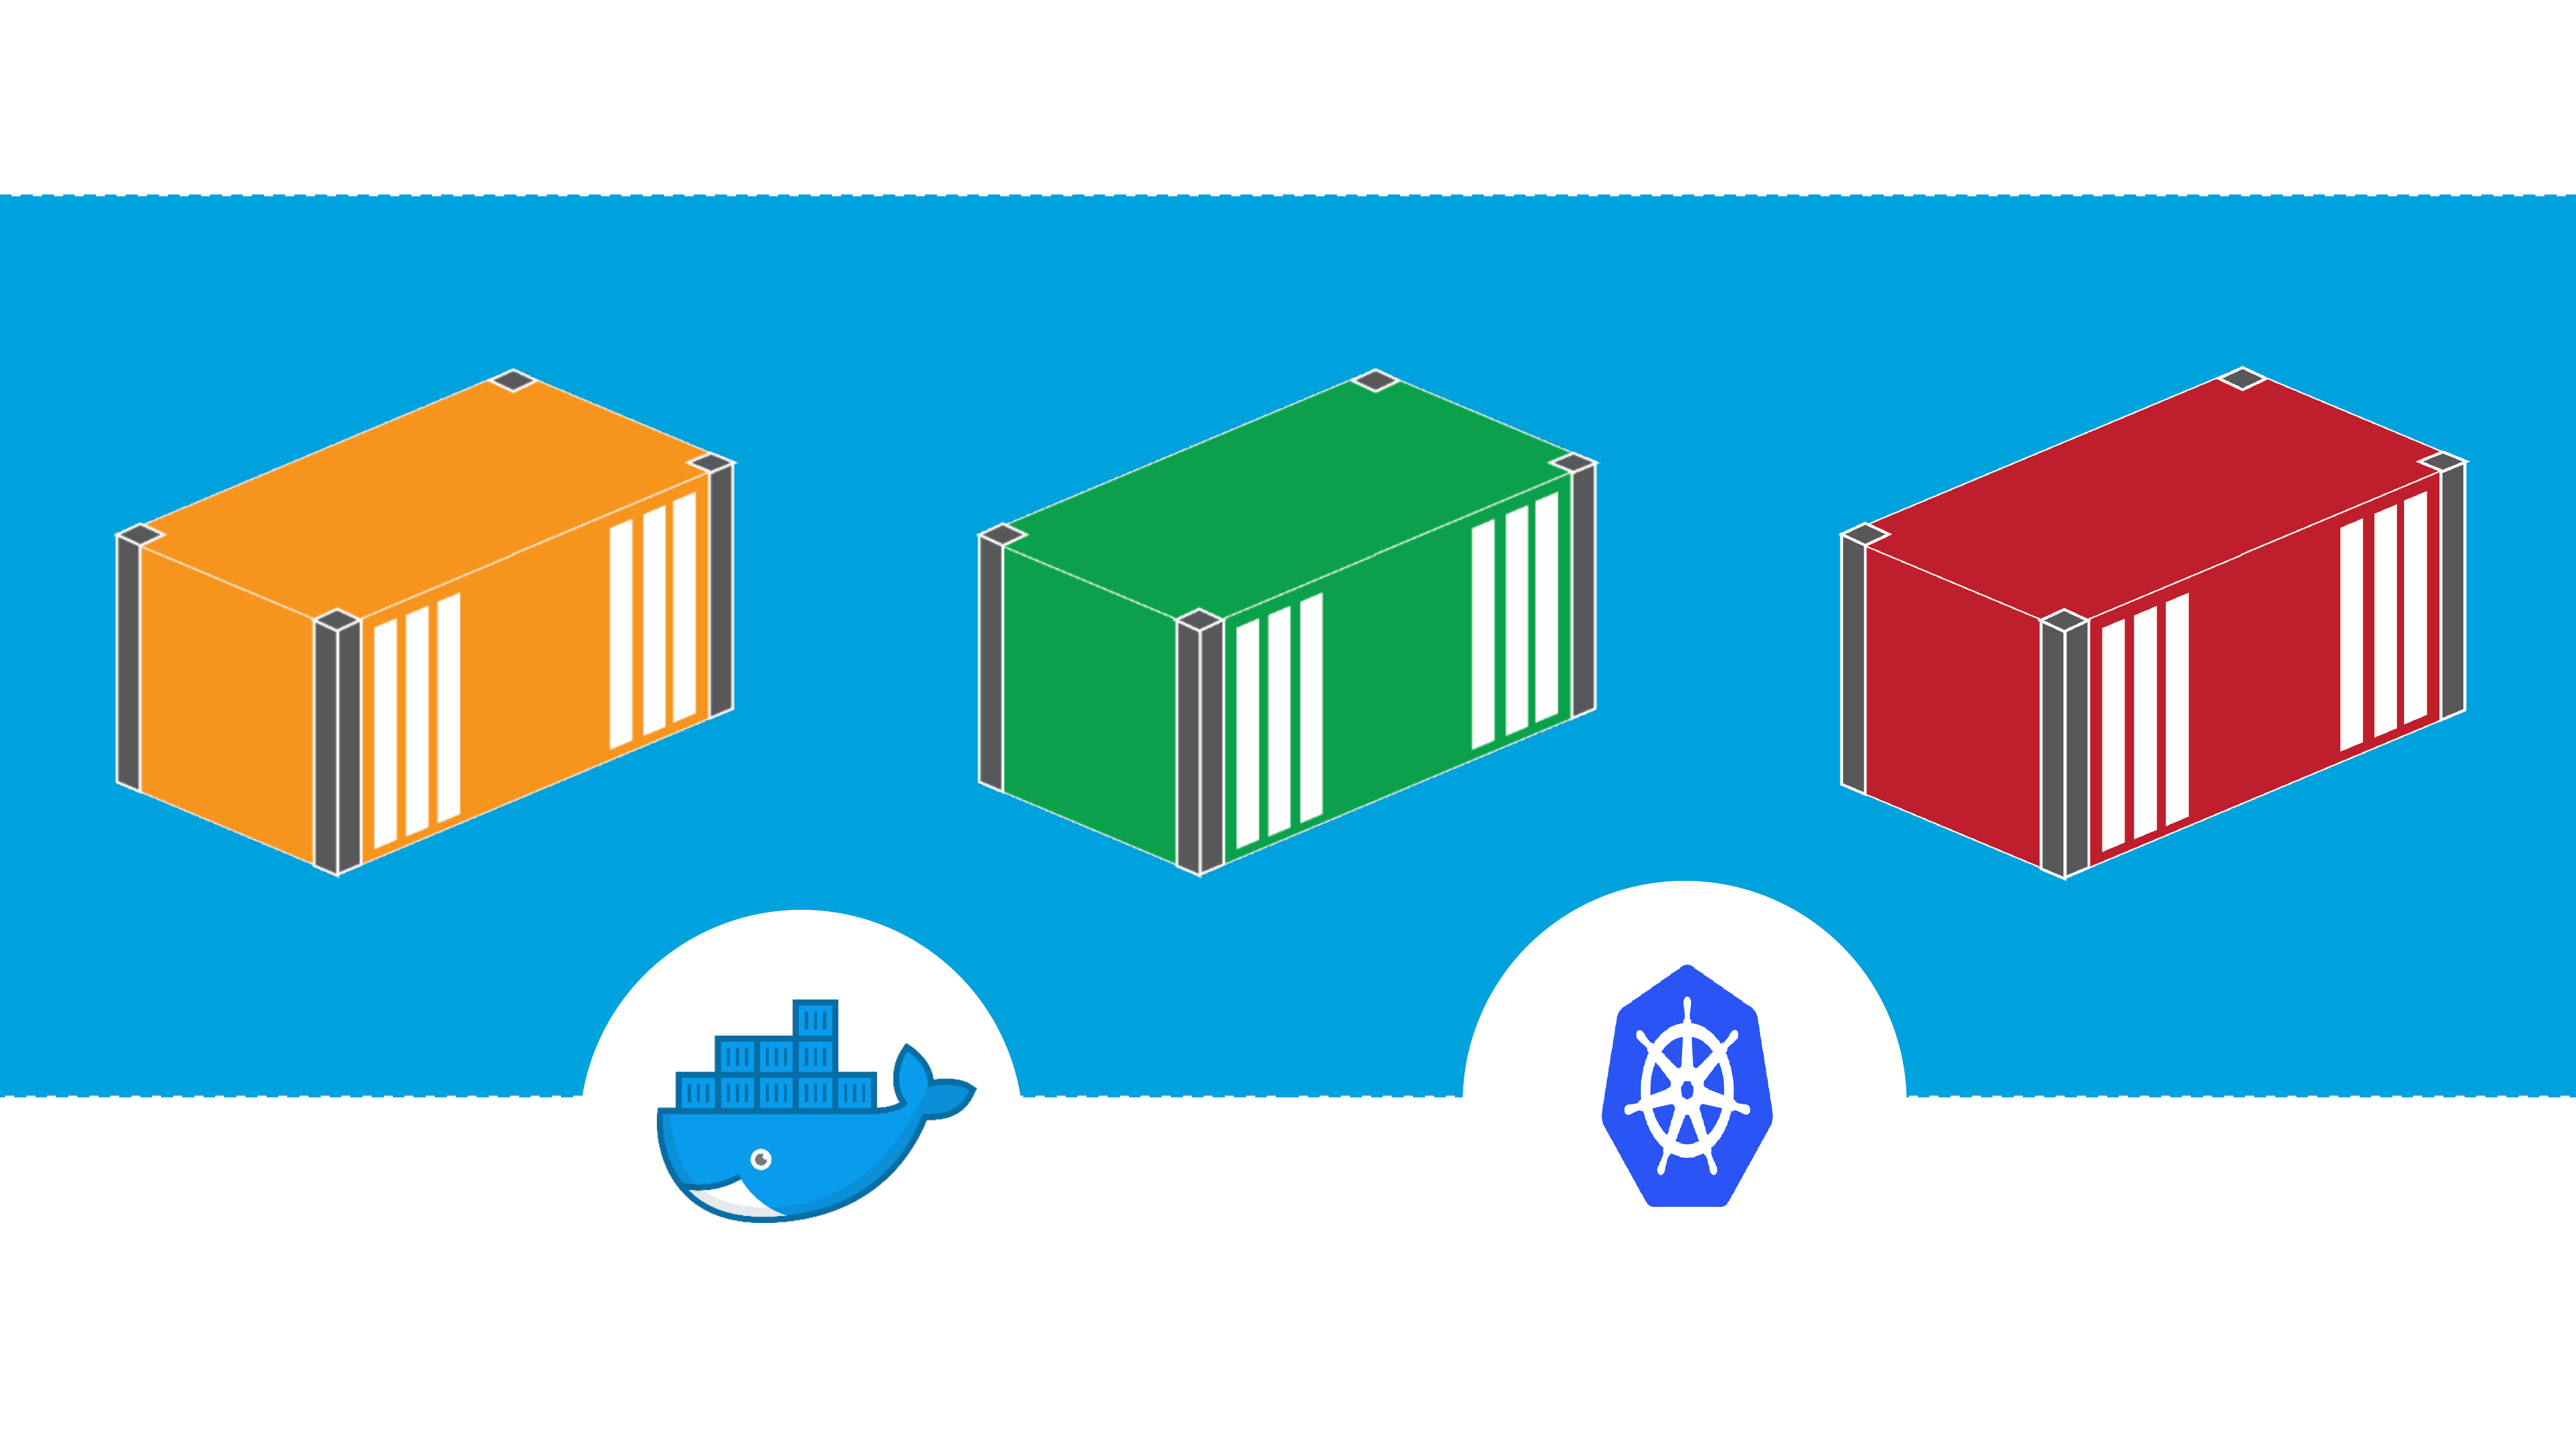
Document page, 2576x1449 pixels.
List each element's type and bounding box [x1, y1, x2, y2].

picture [115, 369, 738, 878]
text_box [579, 909, 1024, 1354]
text_box [1463, 880, 1907, 1325]
picture [1536, 961, 1839, 1211]
picture [977, 369, 1600, 878]
picture [656, 999, 977, 1223]
picture [1840, 366, 2468, 880]
text_box [0, 196, 2576, 1096]
